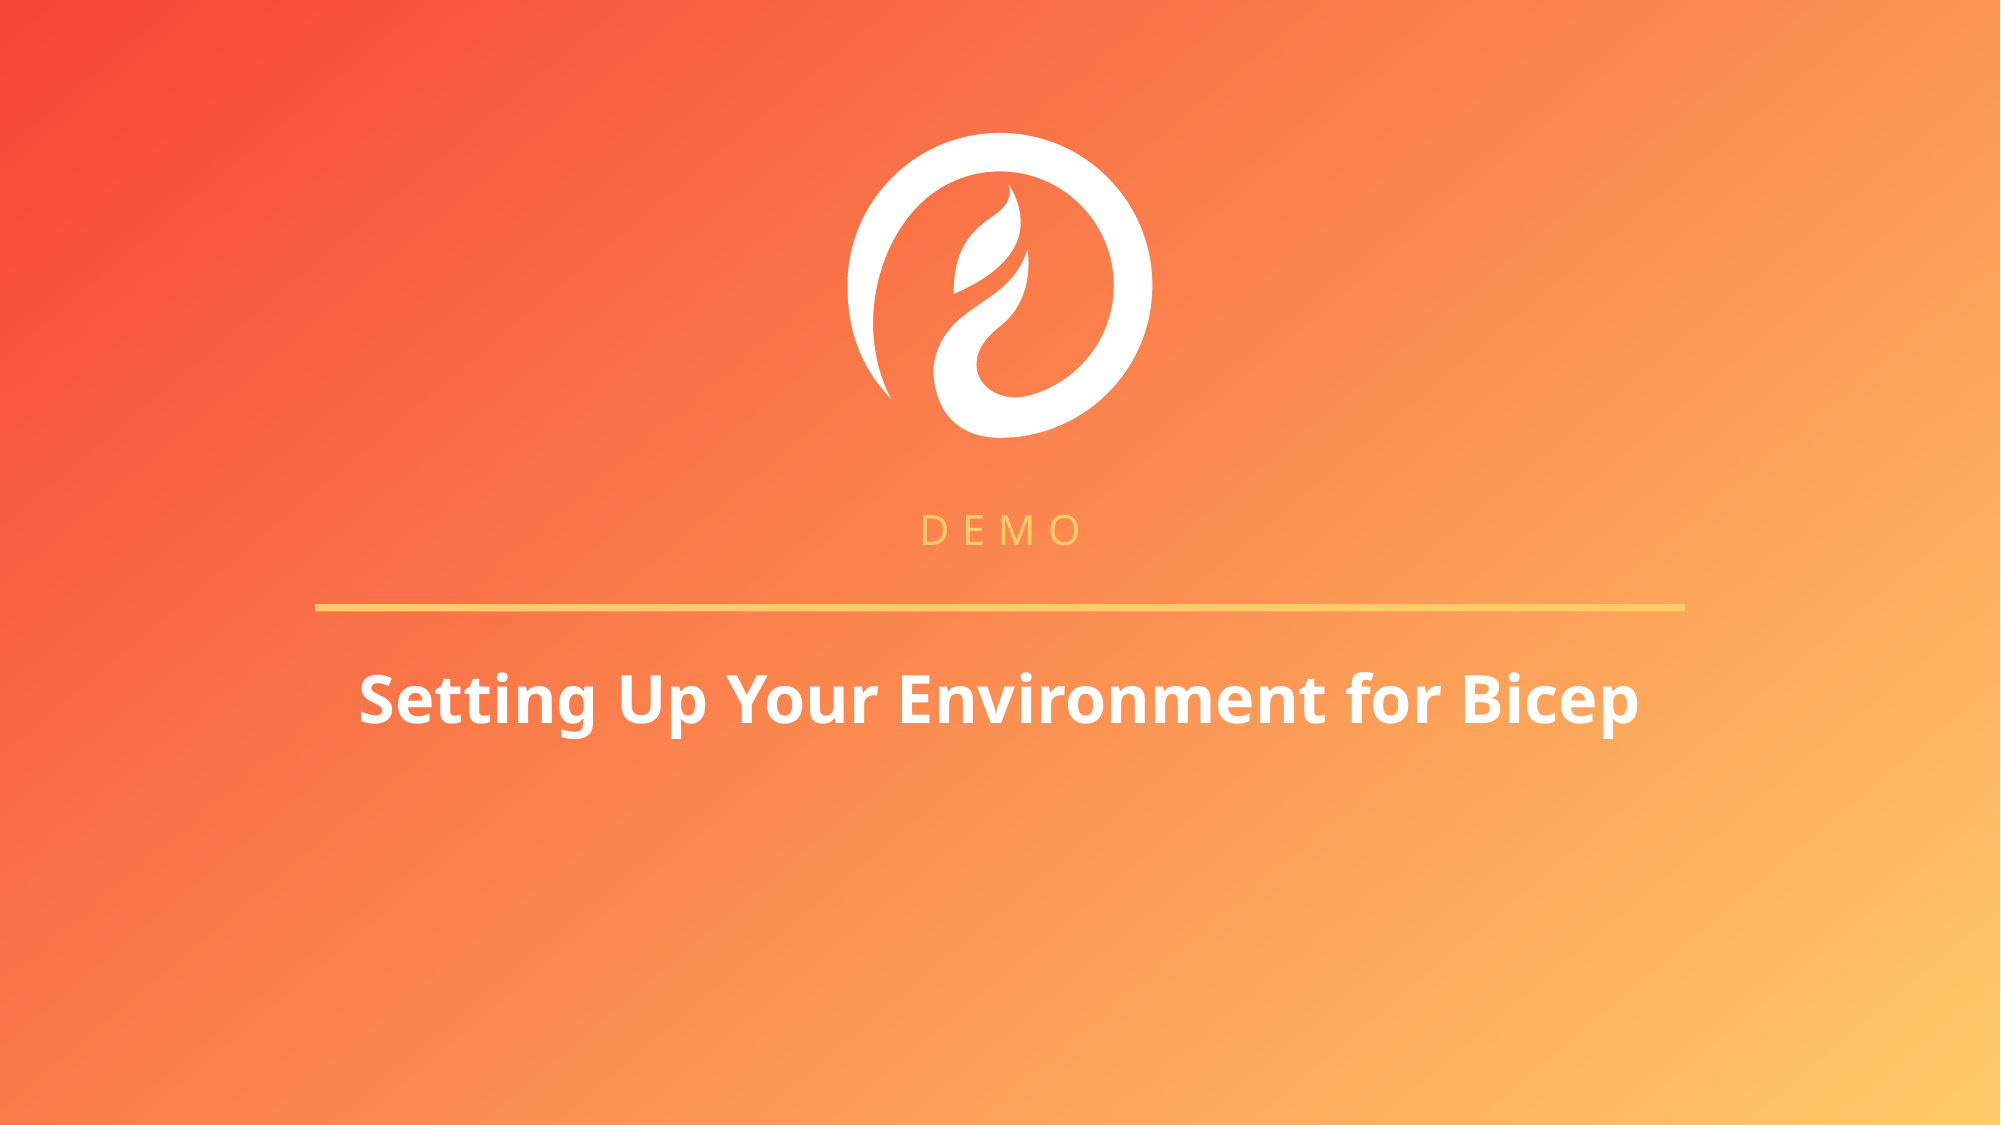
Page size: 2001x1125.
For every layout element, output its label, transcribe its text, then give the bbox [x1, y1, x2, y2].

list DEMO [315, 501, 1685, 554]
list Setting Up Your Environment for Bicep [315, 662, 1685, 1001]
